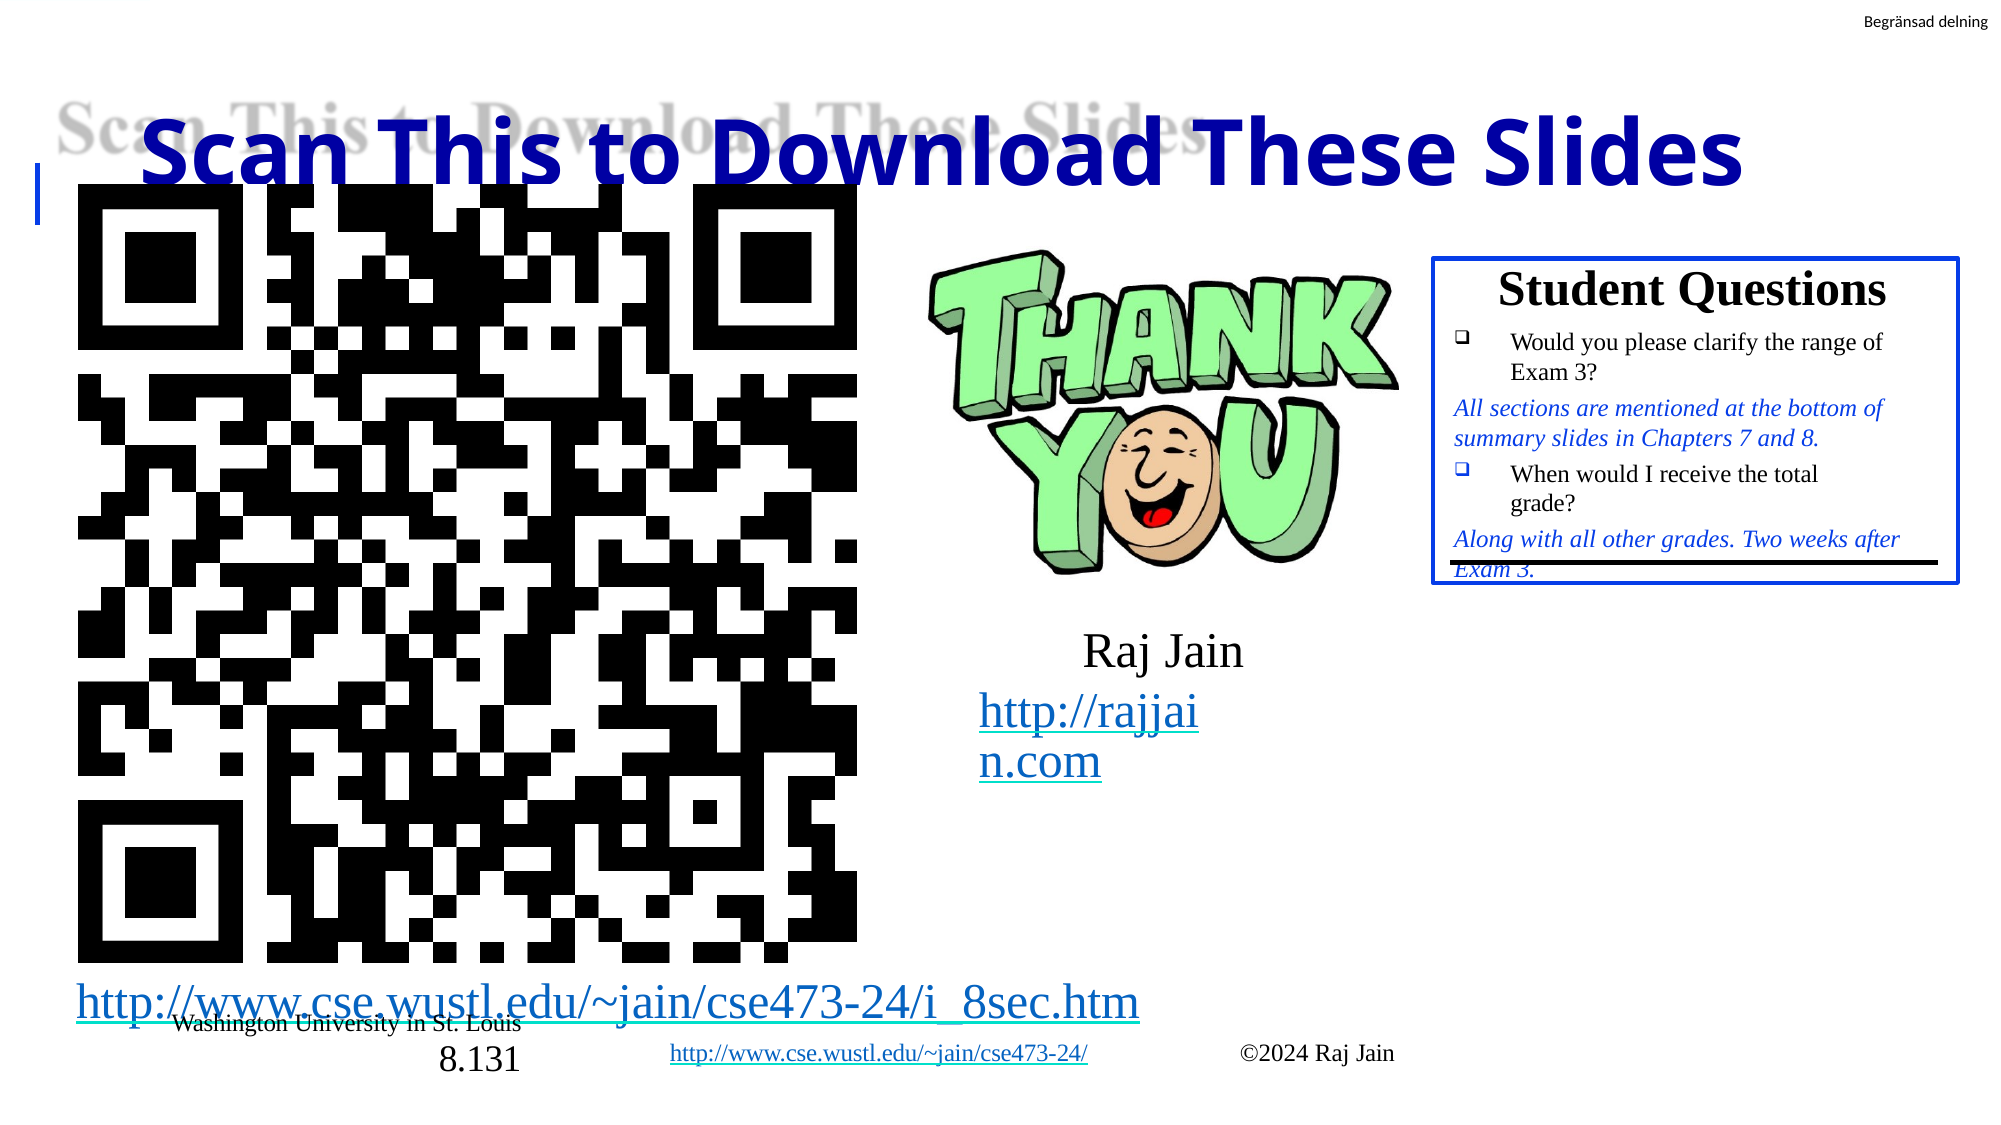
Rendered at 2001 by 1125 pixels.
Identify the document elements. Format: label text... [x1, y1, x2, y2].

text_box http://www.cse.wustl.edu/~jain/cse473-24/ [667, 1037, 1101, 1067]
picture [5, 53, 1257, 220]
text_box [35, 162, 857, 963]
footer ©2024 Raj Jain [1237, 1037, 1399, 1125]
text_box Student Questions Would you please clarify the range of Exam 3? All sections are mentioned at the bottom of summary slides in Chapters 7 and 8. When would I receive the total grade? Along with all other grades. Two weeks after Exam 3. [1432, 258, 1958, 583]
text_box Raj Jain http://rajjain.com [976, 615, 1327, 738]
title Scan This to Download These Slides [137, 52, 1863, 243]
picture [927, 246, 1399, 579]
slide_number Washington University in St. Louis 8.131 [25, 717, 522, 1125]
text_box http://www.cse.wustl.edu/~jain/cse473-24/i_8sec.htm [522, 966, 1152, 1029]
